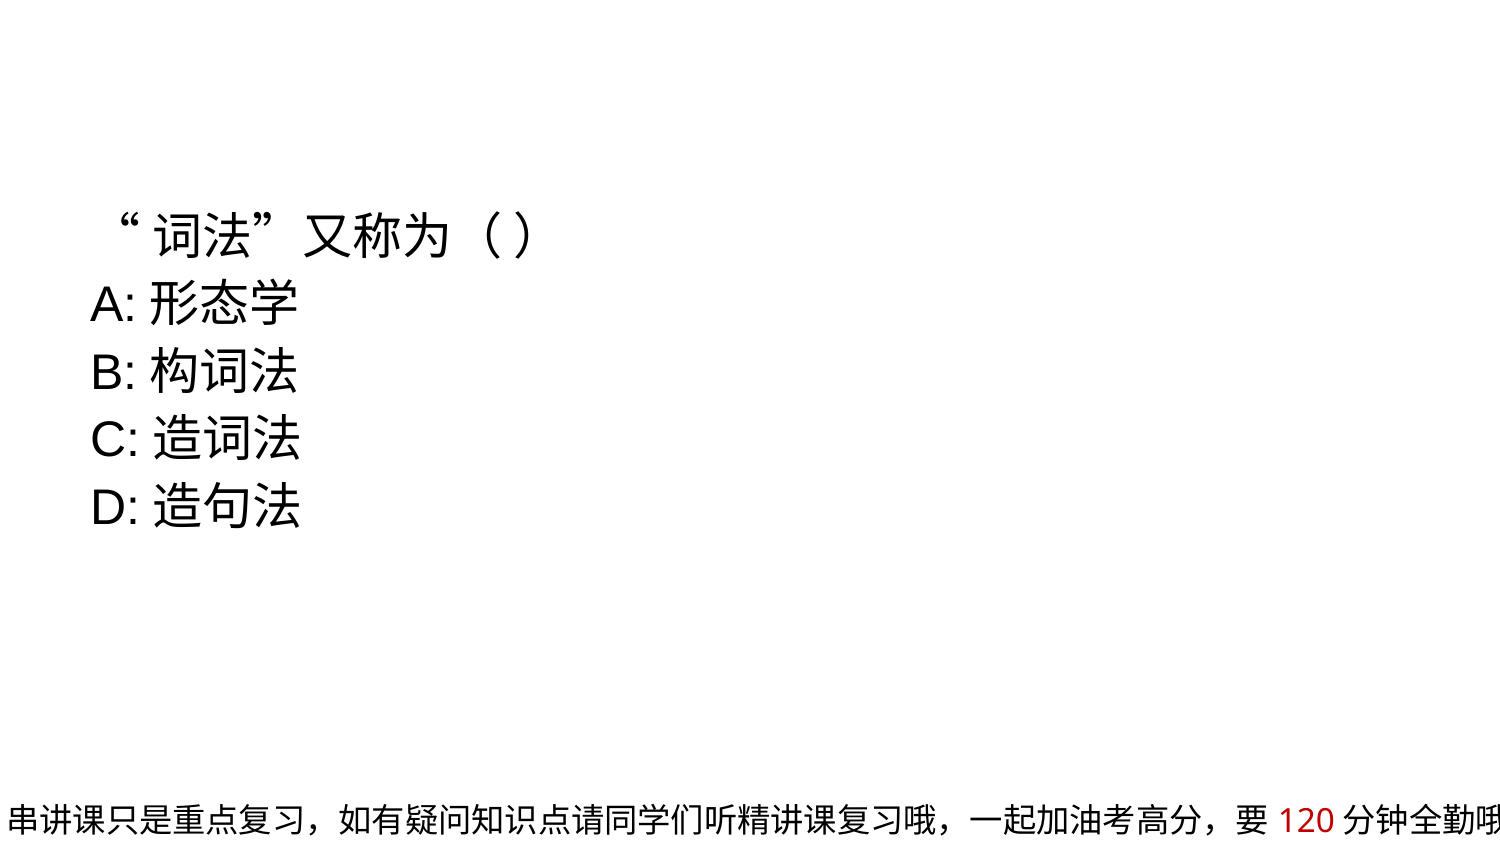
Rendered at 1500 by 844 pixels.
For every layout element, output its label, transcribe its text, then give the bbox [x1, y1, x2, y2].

list “词法”又称为（ ） A:形态学 B:构词法 C:造词法 D:造句法 [75, 196, 1425, 754]
